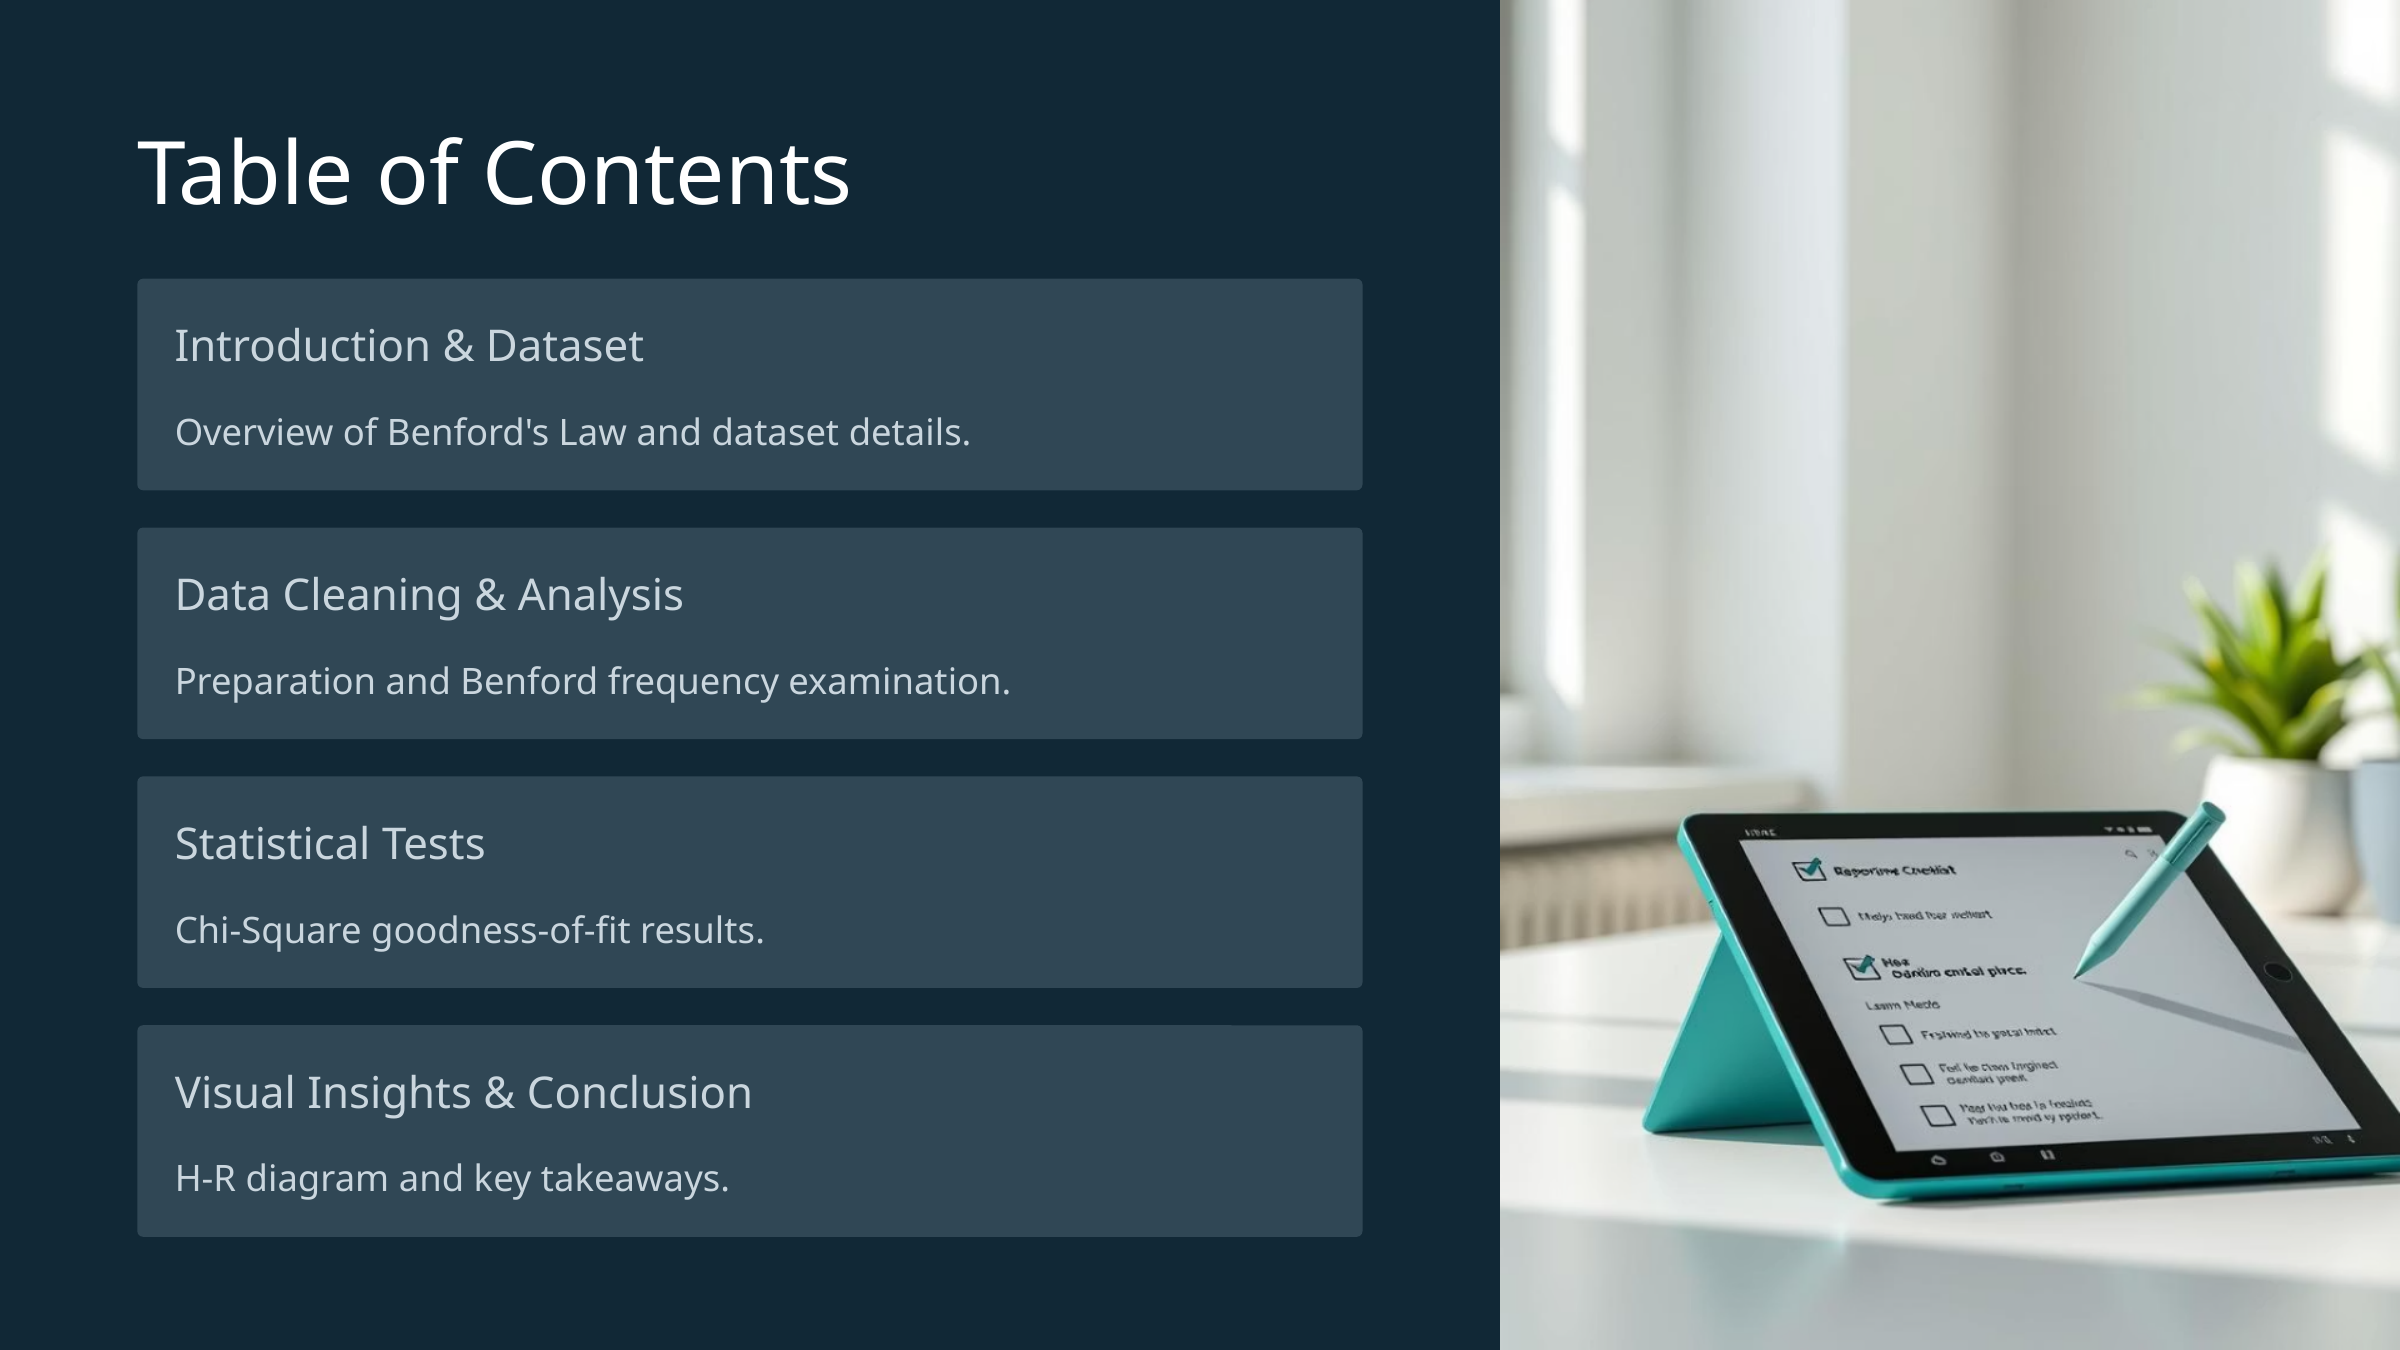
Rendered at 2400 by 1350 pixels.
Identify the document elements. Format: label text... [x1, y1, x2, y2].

text_box Data Cleaning & Analysis [174, 564, 827, 620]
text_box Overview of Benford's Law and dataset details. [174, 393, 1326, 454]
text_box Preparation and Benford frequency examination. [174, 642, 1326, 702]
text_box Statistical Tests [174, 813, 614, 869]
picture [1499, 0, 2400, 1350]
text_box [137, 278, 1363, 491]
text_box Table of Contents [137, 113, 1067, 223]
text_box [137, 776, 1363, 988]
text_box [137, 527, 1363, 740]
text_box Introduction & Dataset [174, 316, 777, 371]
text_box [137, 1025, 1363, 1237]
text_box H-R diagram and key takeaways. [174, 1139, 1326, 1200]
text_box Visual Insights & Conclusion [174, 1062, 905, 1118]
text_box Chi-Square goodness-of-fit results. [174, 891, 1326, 951]
